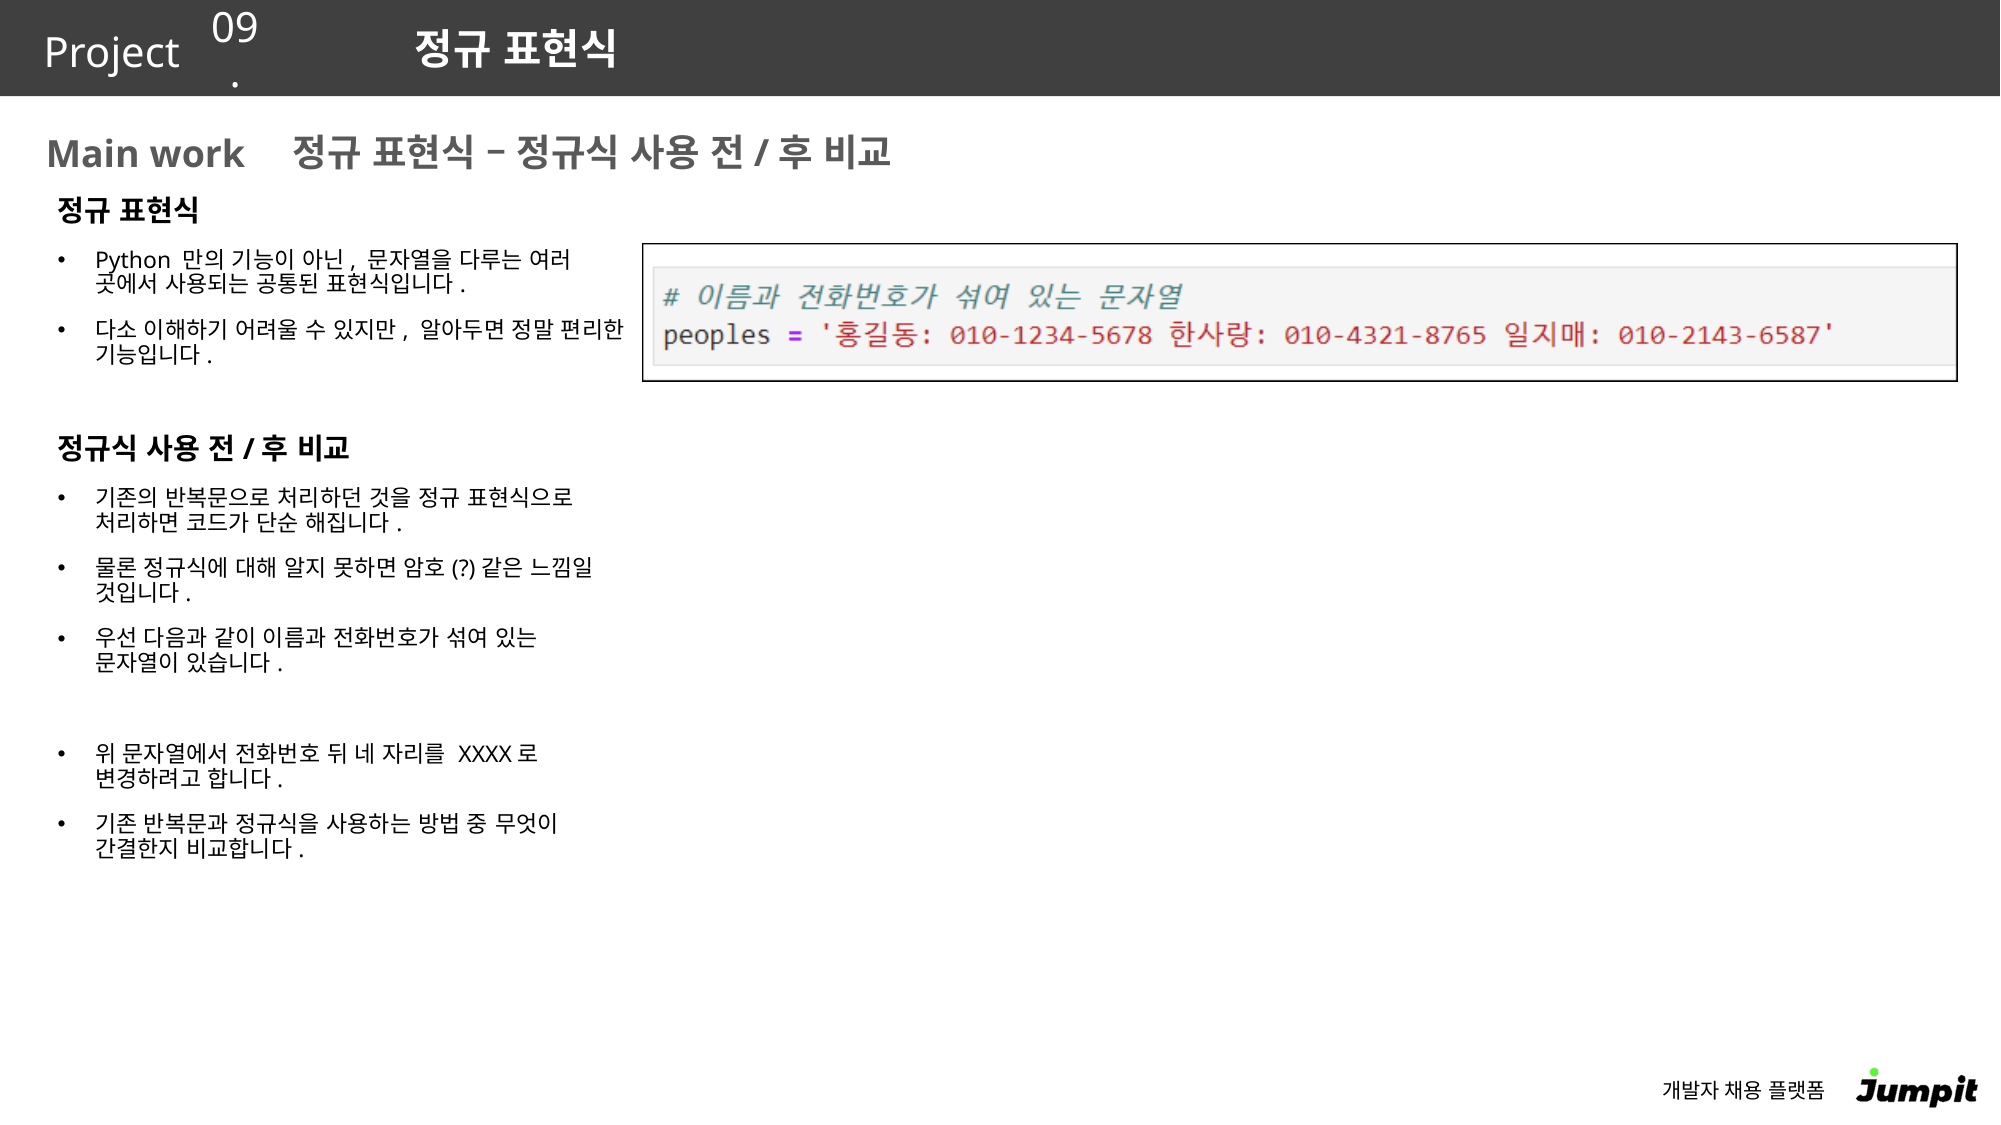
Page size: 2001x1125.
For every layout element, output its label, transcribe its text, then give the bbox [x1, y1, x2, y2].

list 정규 표현식 Python 만의 기능이 아닌, 문자열을 다루는 여러 곳에서 사용되는 공통된 표현식입니다. 다소 이해하기 어려울 수 있지만, 알아두면 정말 편리한 기능입니다. 정규식 사용 전/후 비교 기존의 반복문으로 처리하던 것을 정규 표현식으로 처리하면 코드가 단순 해집니다. 물론 정규식에 대해 알지 못하면 암호(?)같은 느낌일 것입니다. 우선 다음과 같이 이름과 전화번호가 섞여 있는 문자열이 있습니다. 위 문자열에서 전화번호 뒤 네 자리를 XXXX로 변경하려고 합니다. 기존 반복문과 정규식을 사용하는 방법 중 무엇이 간결한지 비교합니다. [42, 188, 642, 781]
text_box [42, 781, 642, 1043]
picture [1849, 1063, 1982, 1113]
list 정규 표현식 [399, 20, 1707, 82]
list 정규 표현식 – 정규식 사용 전/후 비교 [277, 126, 1856, 183]
list 09. [192, 20, 278, 82]
picture [642, 243, 1958, 382]
